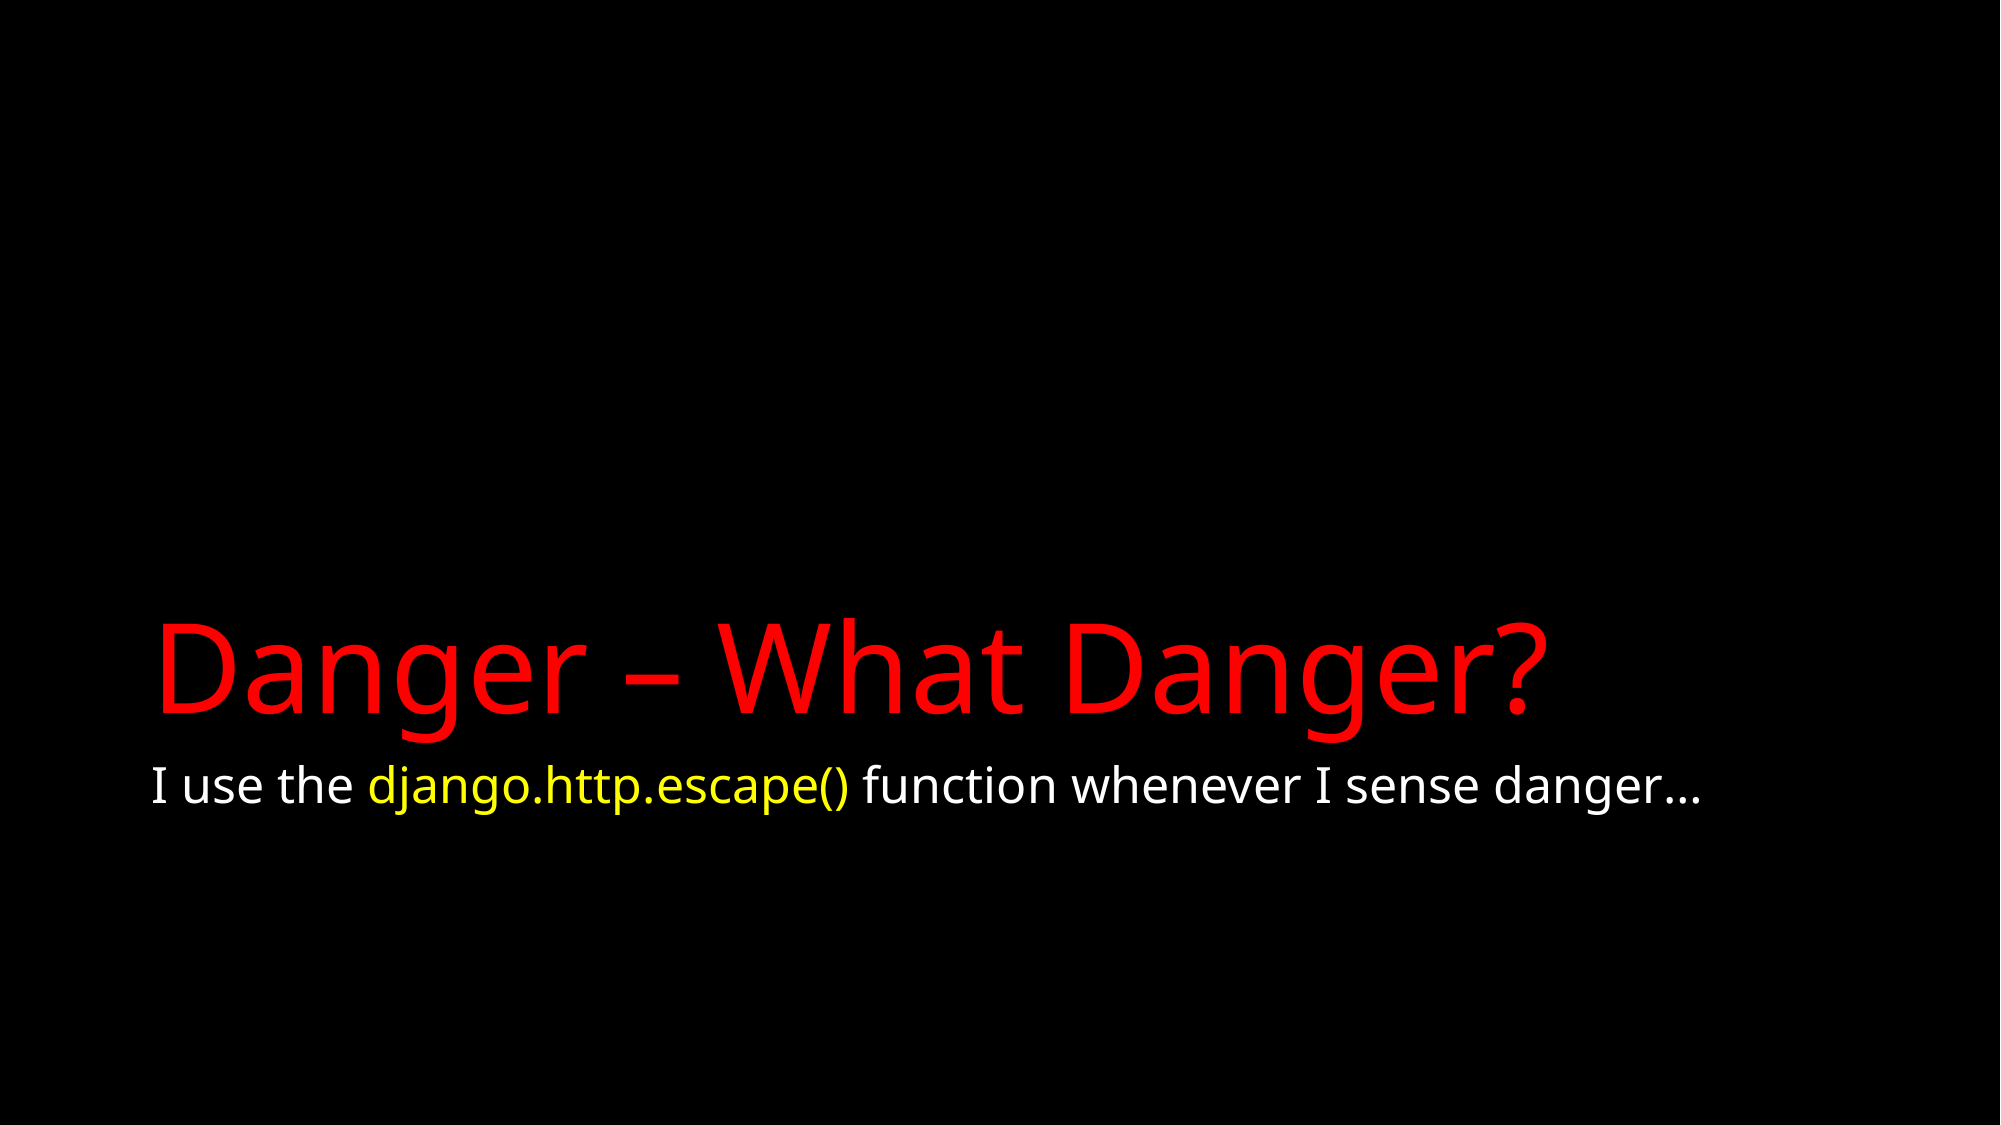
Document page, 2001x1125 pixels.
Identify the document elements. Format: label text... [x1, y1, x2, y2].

list I use the django.http.escape() function whenever I sense danger… [136, 752, 1862, 999]
title Danger – What Danger? [136, 280, 1862, 749]
